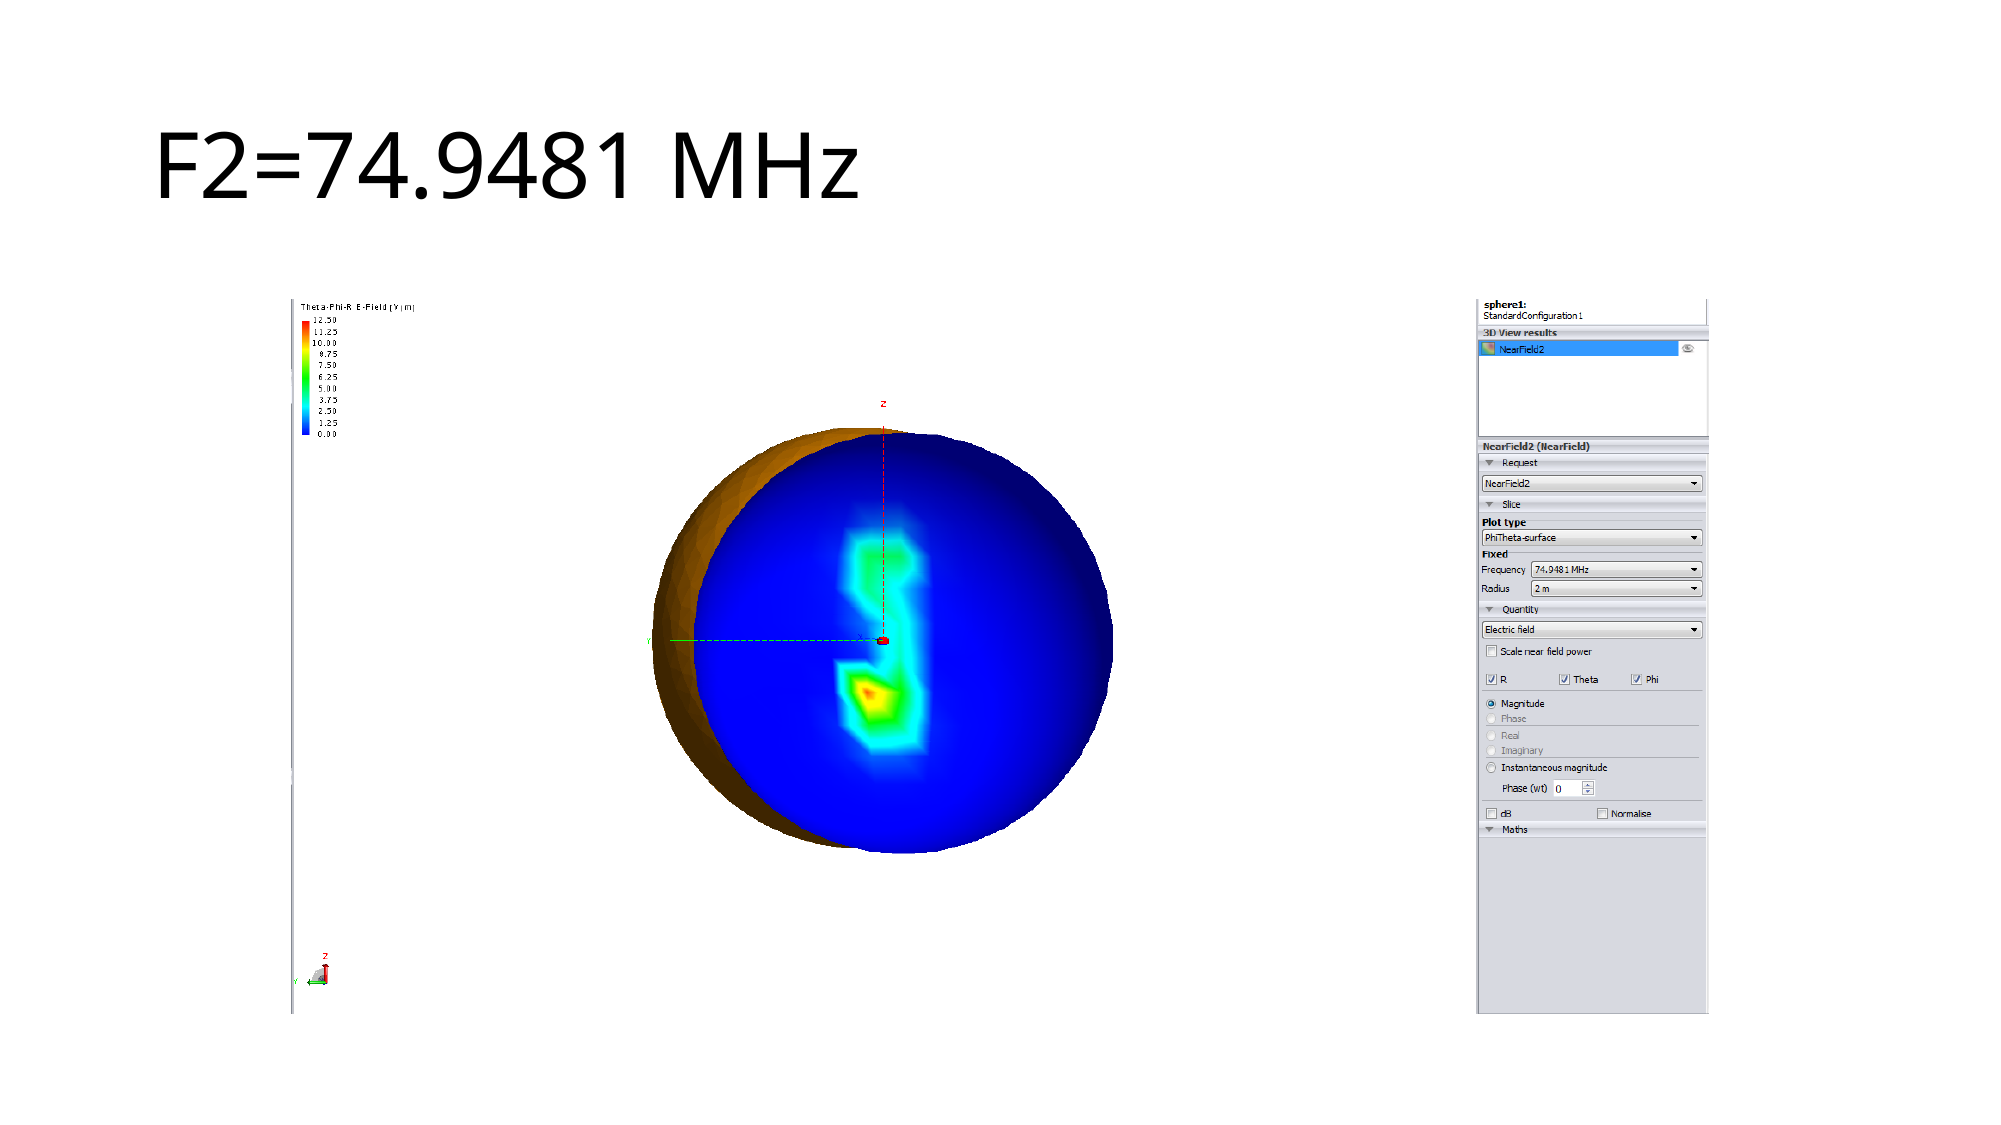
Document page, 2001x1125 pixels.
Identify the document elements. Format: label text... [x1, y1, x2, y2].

title F2=74.9481 MHz [137, 59, 1863, 278]
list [291, 299, 1709, 1014]
